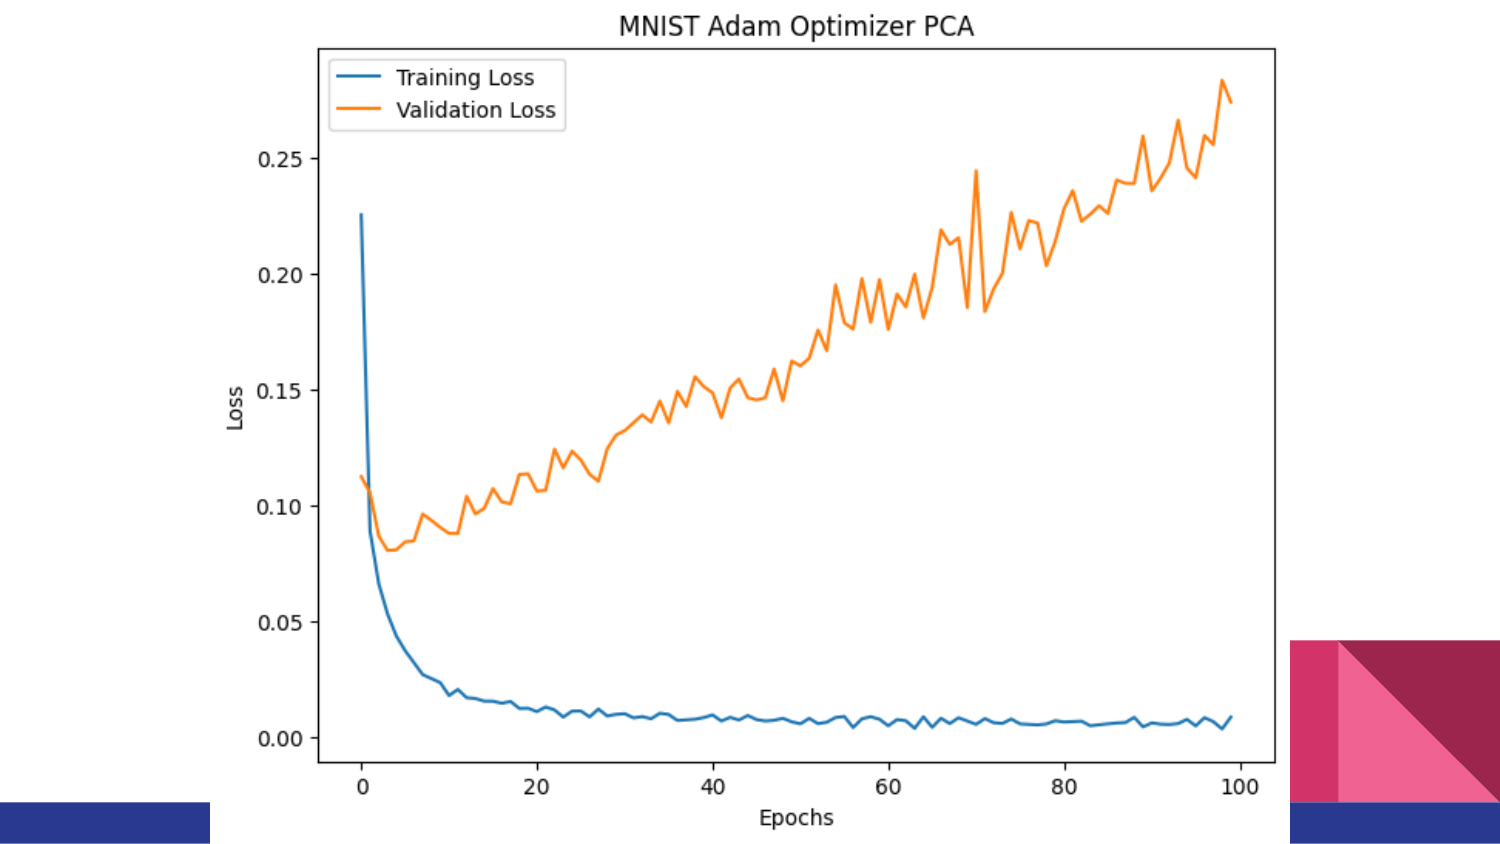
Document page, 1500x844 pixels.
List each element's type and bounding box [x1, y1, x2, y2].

picture [209, 0, 1291, 844]
